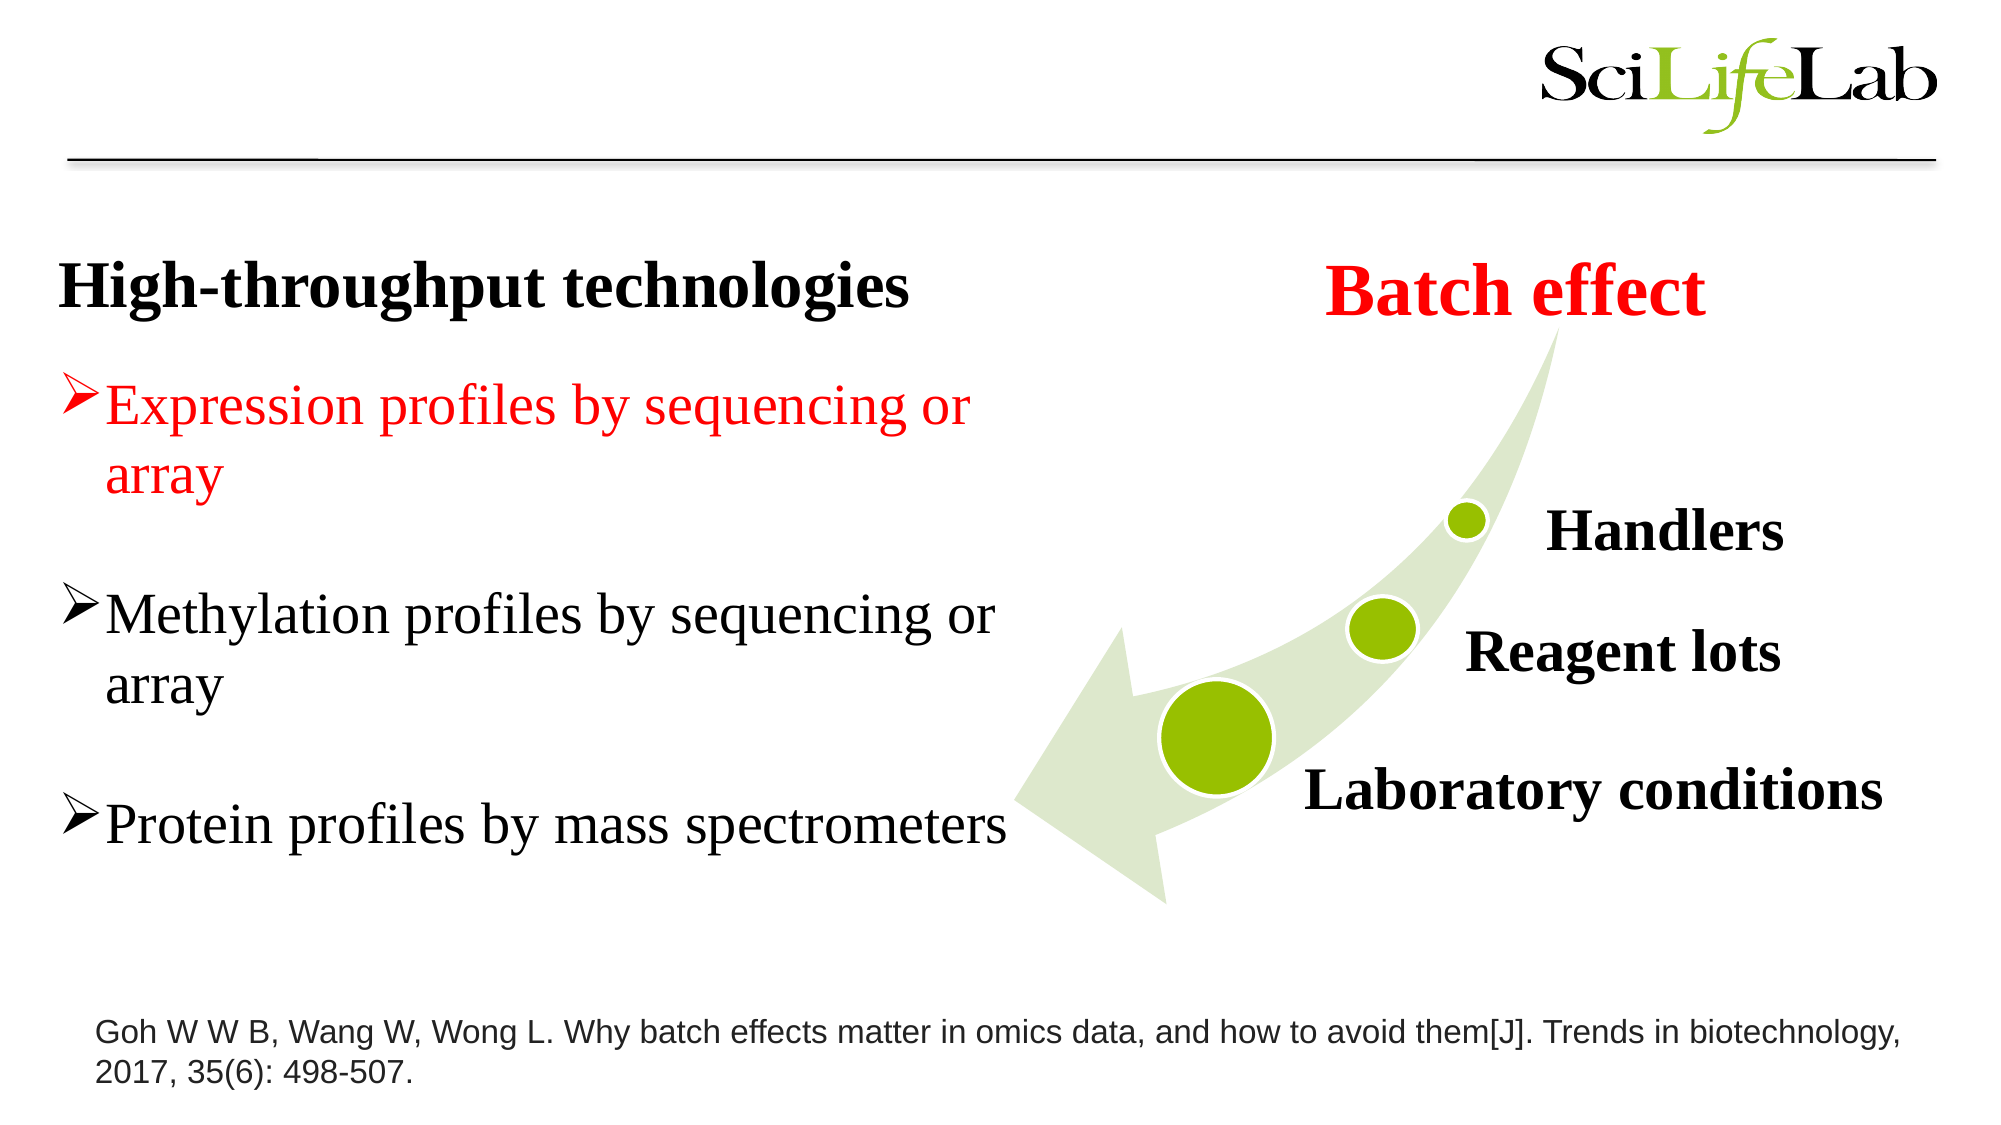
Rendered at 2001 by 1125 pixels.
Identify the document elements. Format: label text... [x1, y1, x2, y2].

text_box Goh W W B, Wang W, Wong L. Why batch effects matter in omics data, and how to avoid them[J]. Trends in biotechnology, 2017, 35(6): 498-507. [80, 1003, 736, 1098]
text_box Goh W W B, Wang W, Wong L. Why batch effects matter in omics data, and how to avoid them[J]. Trends in biotechnology, 2017, 35(6): 498-507. [1842, 1003, 1941, 1098]
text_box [741, 353, 1838, 1125]
text_box Laboratory conditions [1842, 741, 1923, 829]
picture [1542, 38, 1937, 134]
text_box Batch effect [1311, 233, 1788, 339]
text_box High-throughput technologies Expression profiles by sequencing or array Methylation profiles by sequencing or array Protein profiles by mass spectrometers [43, 233, 1039, 863]
